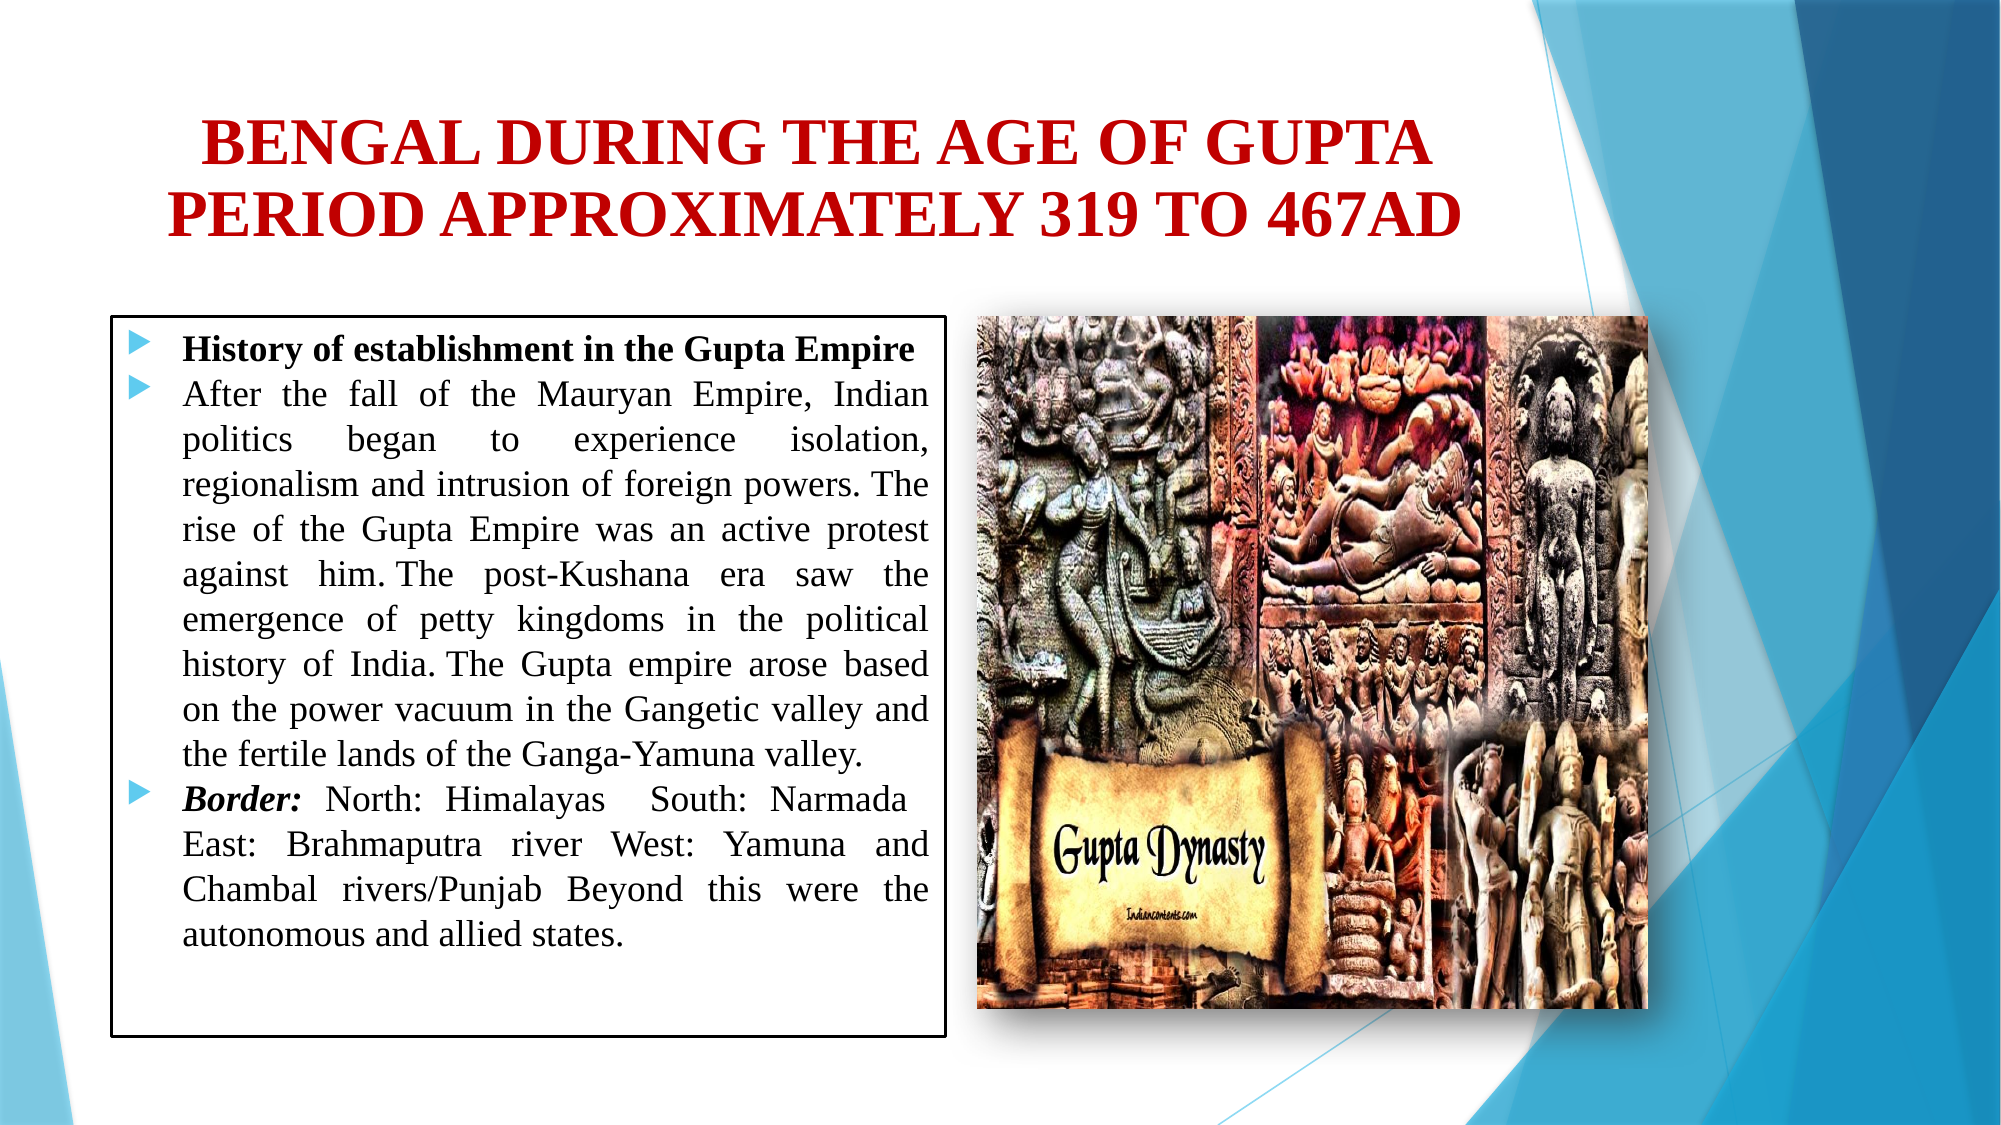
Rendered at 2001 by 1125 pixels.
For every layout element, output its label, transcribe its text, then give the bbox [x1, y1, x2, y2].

title BENGAL DURING THE AGE OF GUPTA PERIOD APPROXIMATELY 319 TO 467AD [111, 99, 1522, 287]
picture [976, 316, 1649, 1010]
list History of establishment in the Gupta Empire After the fall of the Mauryan Empire, Indian politics began to experience isolation, regionalism and intrusion of foreign powers. The rise of the Gupta Empire was an active protest against him. The post-Kushana era saw the emergence of petty kingdoms in the political history of India. The Gupta empire arose based on the power vacuum in the Gangetic valley and the fertile lands of the Ganga-Yamuna valley. Border: North: Himalayas South: Narmada East: Brahmaputra river West: Yamuna and Chambal rivers/Punjab Beyond this were the autonomous and allied states. [110, 315, 947, 1038]
